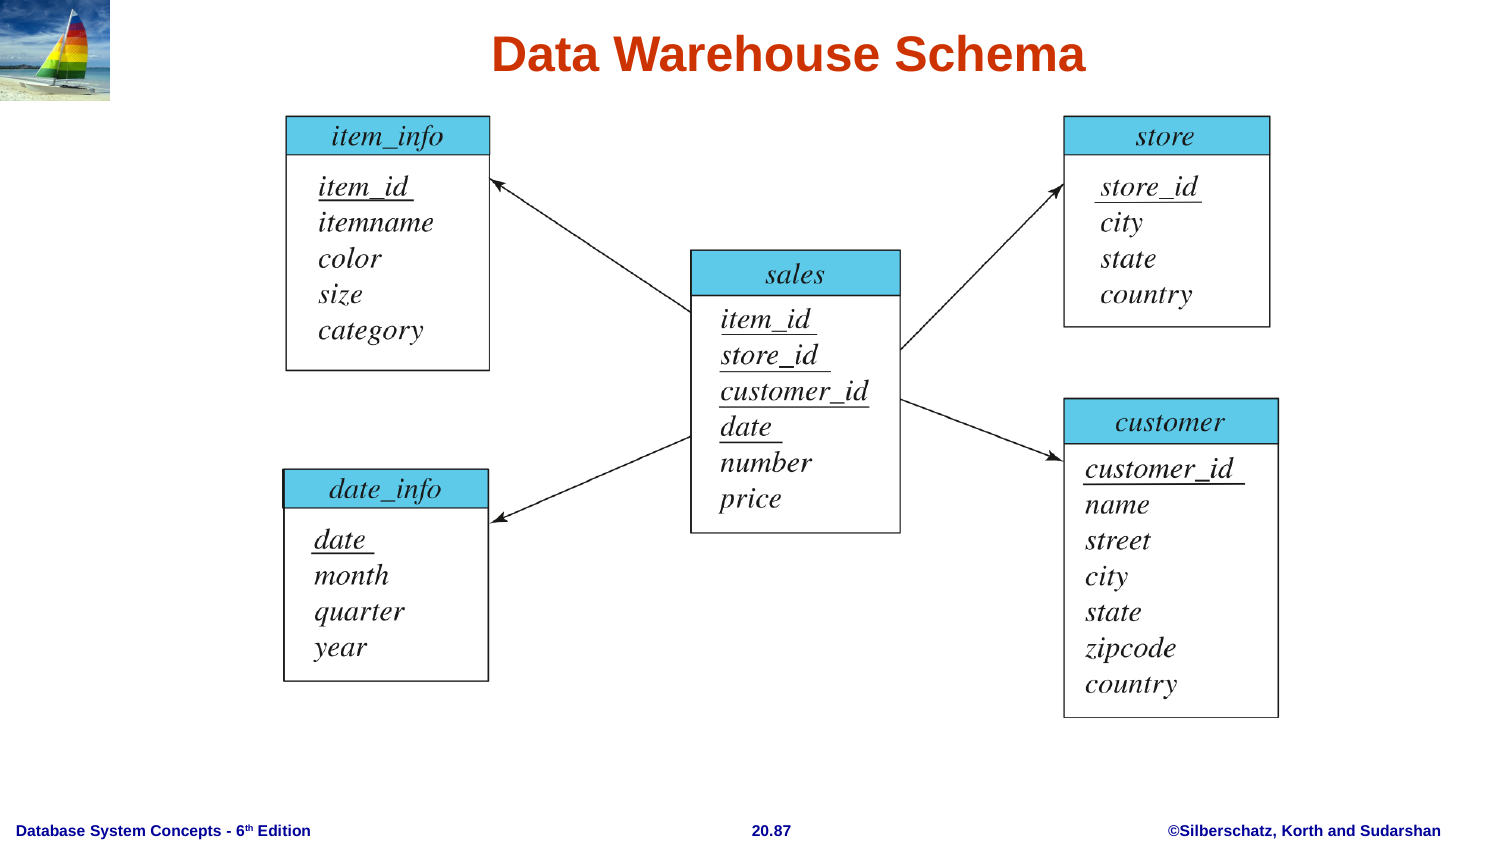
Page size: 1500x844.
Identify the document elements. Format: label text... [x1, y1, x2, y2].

picture [0, 0, 110, 101]
title Data Warehouse Schema [125, 14, 1452, 90]
picture [282, 114, 1280, 718]
